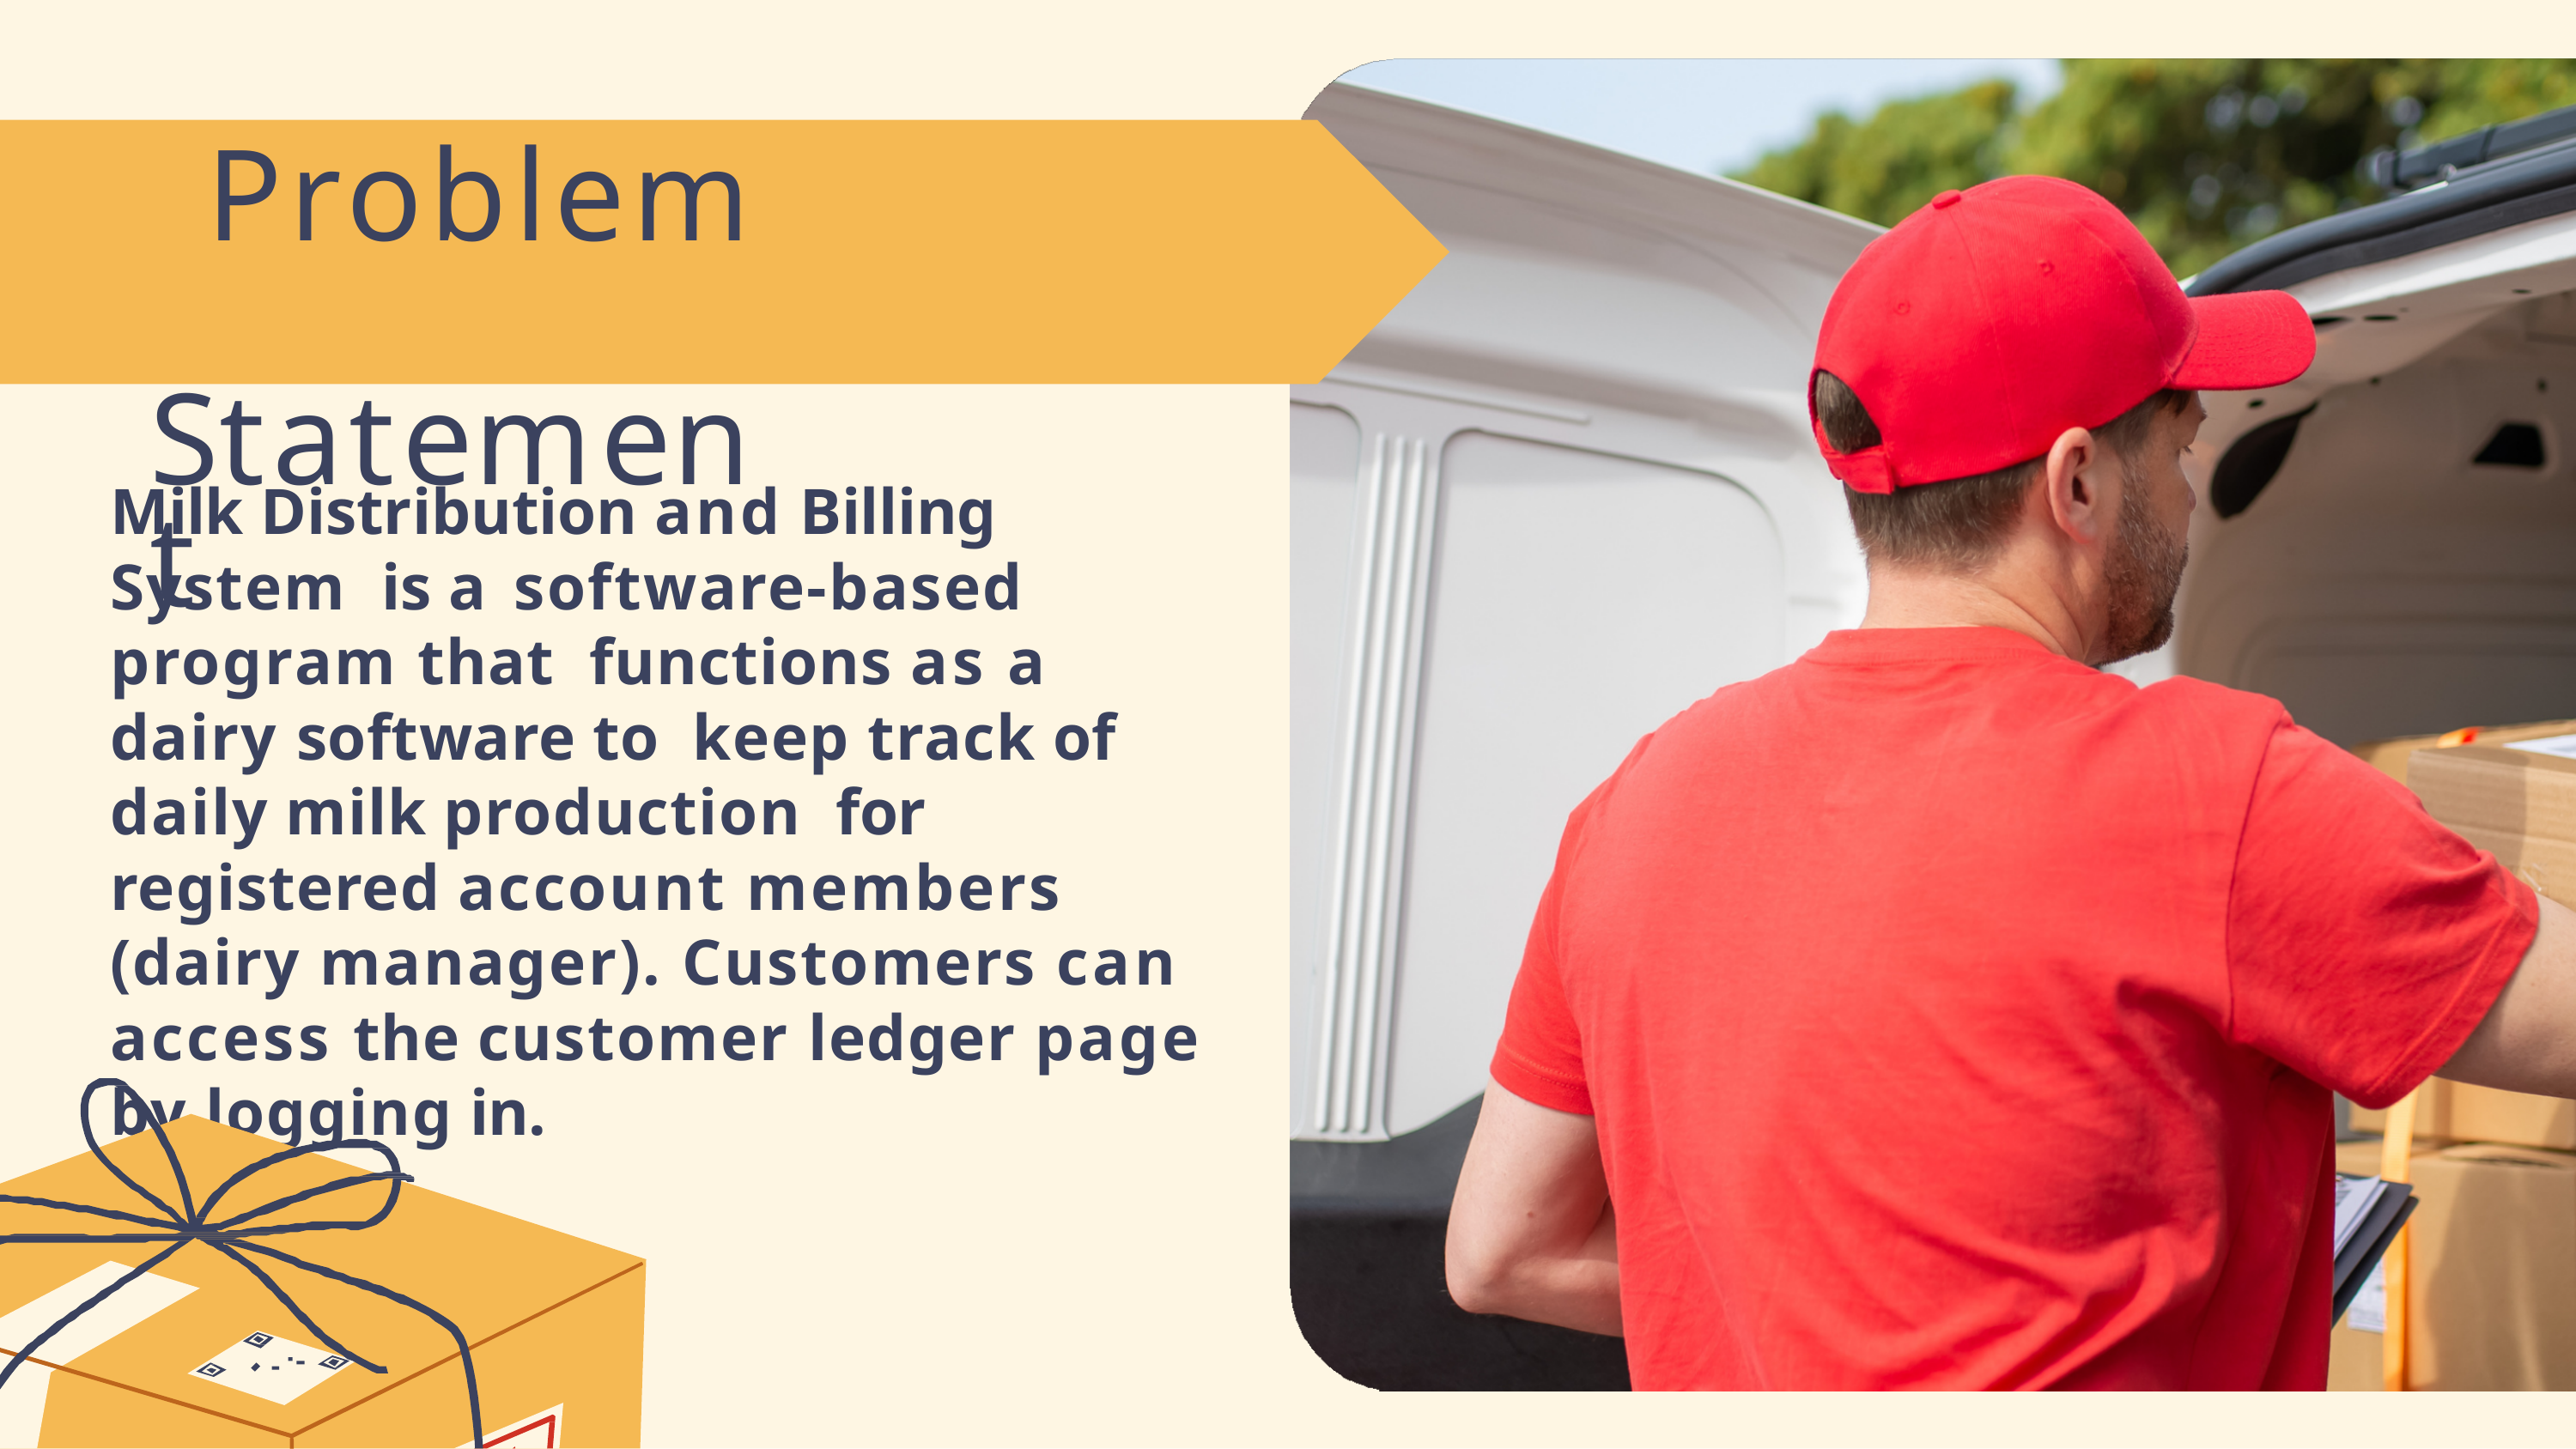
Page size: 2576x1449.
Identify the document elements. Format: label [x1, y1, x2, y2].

text_box [0, 1077, 647, 1449]
text_box [0, 57, 2576, 1391]
